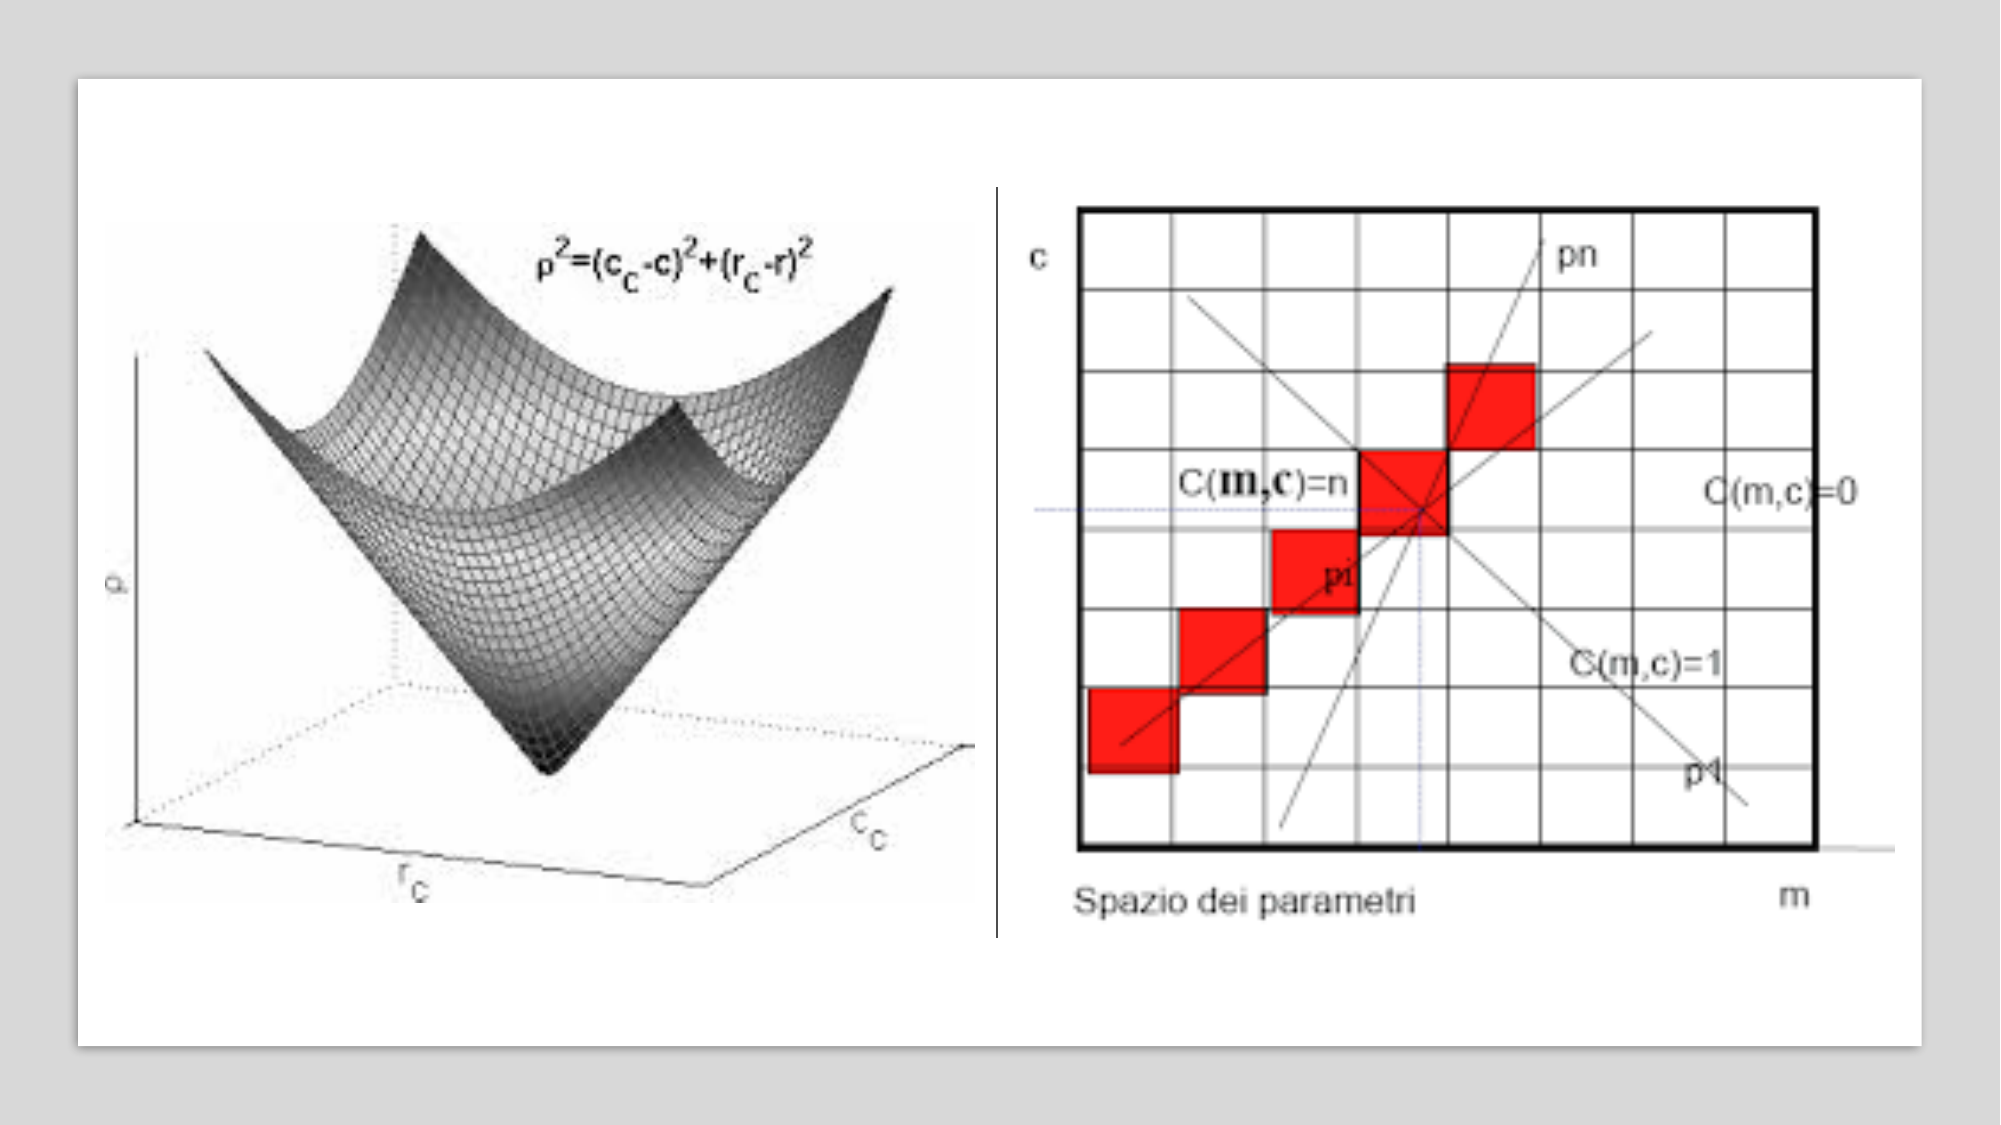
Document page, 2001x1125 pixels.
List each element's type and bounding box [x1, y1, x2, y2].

text_box [0, 0, 2000, 1125]
picture [104, 221, 975, 904]
list [1025, 196, 1895, 929]
text_box [77, 77, 1923, 1048]
